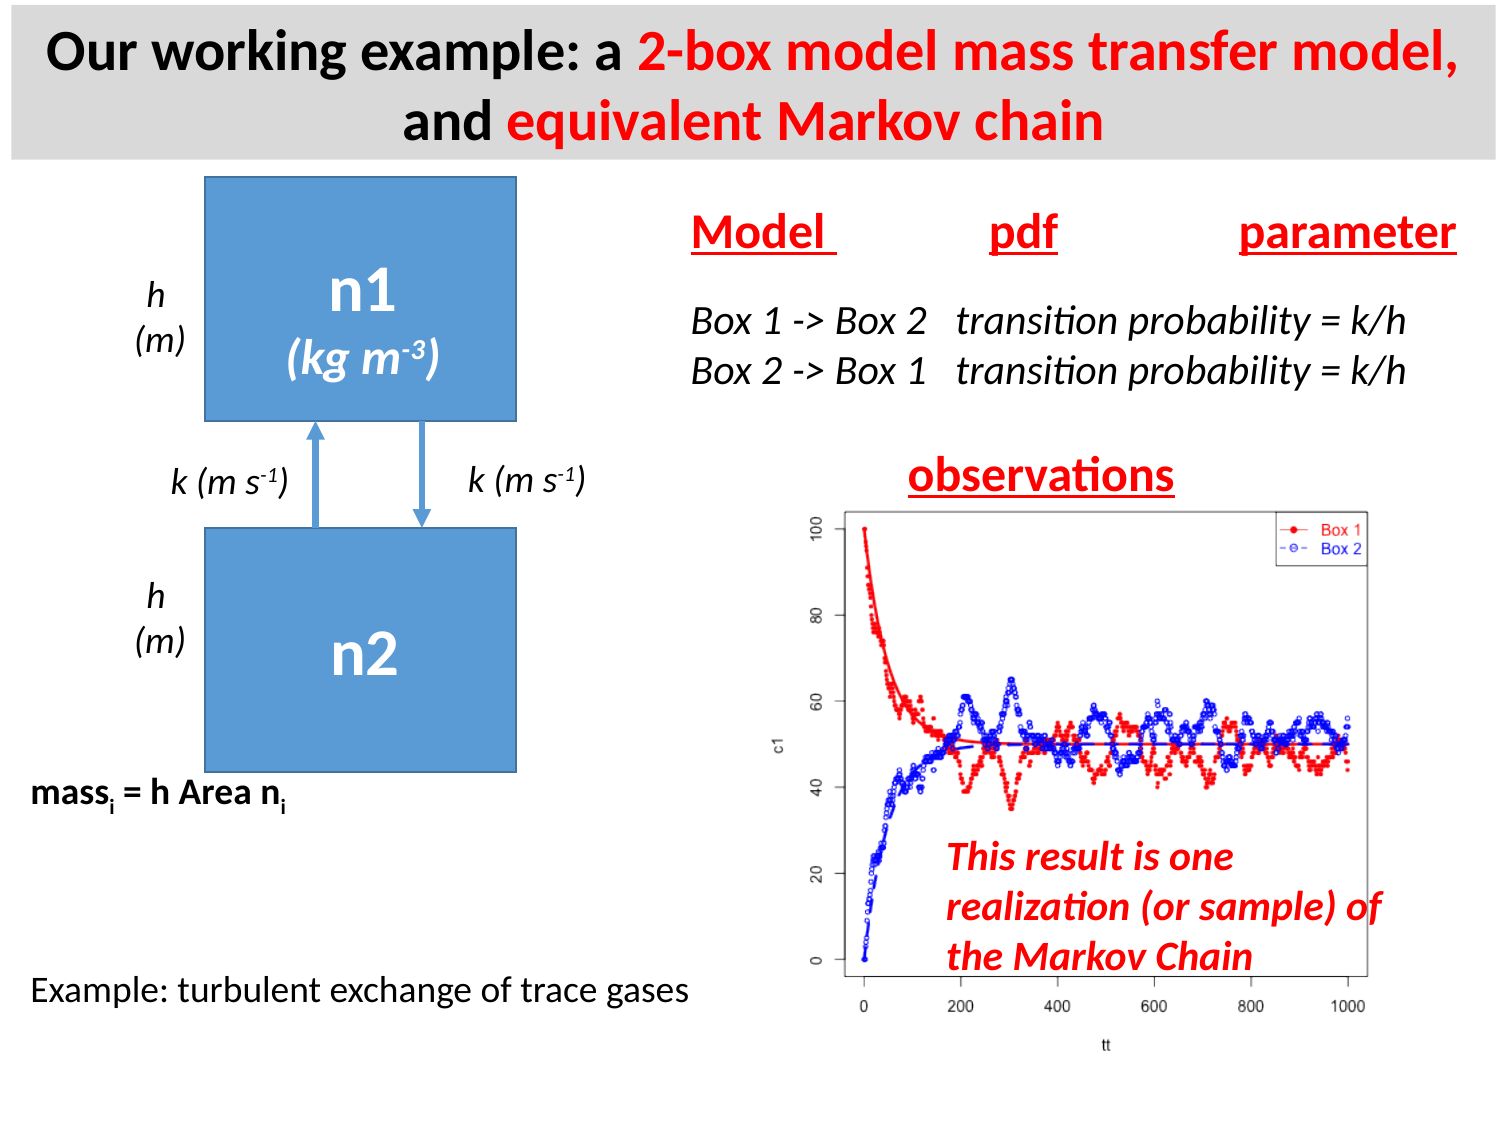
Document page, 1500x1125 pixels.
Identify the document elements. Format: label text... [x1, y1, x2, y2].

text_box Model pdf parameter Box 1 -> Box 2 transition probability = k/h Box 2 -> Box 1 transition probability = k/h [675, 190, 1495, 401]
text_box Our working example: a 2-box model mass transfer model, and equivalent Markov chain [11, 4, 1496, 160]
text_box h (m) [96, 262, 155, 368]
picture [766, 433, 1408, 1075]
text_box massi = h Area ni [15, 759, 316, 826]
text_box Example: turbulent exchange of trace gases [15, 957, 766, 1018]
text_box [155, 176, 622, 772]
text_box h (m) [96, 563, 155, 669]
